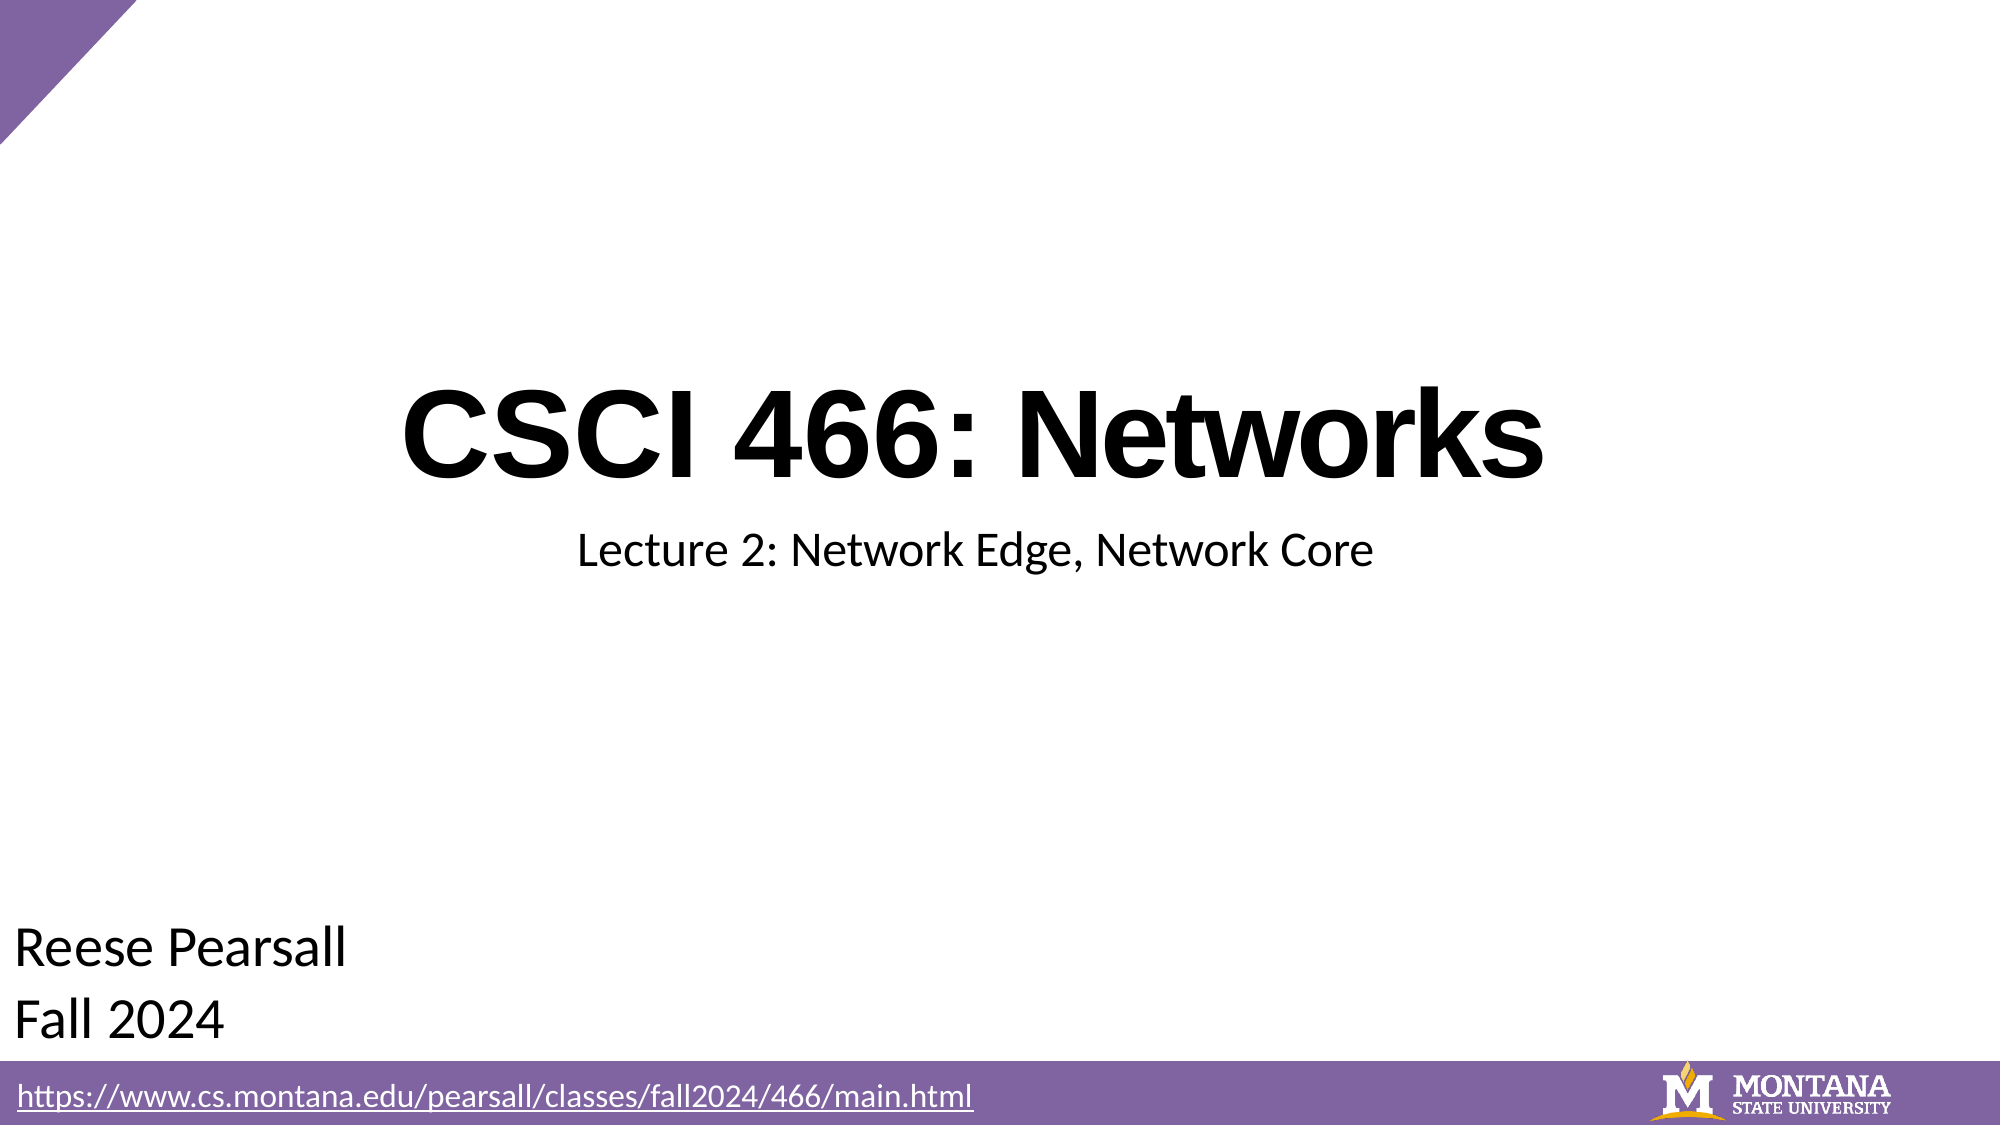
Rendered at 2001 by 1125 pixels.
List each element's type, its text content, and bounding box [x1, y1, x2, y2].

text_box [0, 1060, 1647, 1125]
title CSCI 466: Networks [162, 350, 1784, 540]
text_box Lecture 2: Network Edge, Network Core [574, 514, 1665, 577]
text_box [0, 0, 137, 145]
text_box Reese Pearsall Fall 2024 [12, 905, 1914, 1051]
picture [1649, 1060, 1892, 1122]
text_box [1892, 1060, 2000, 1125]
